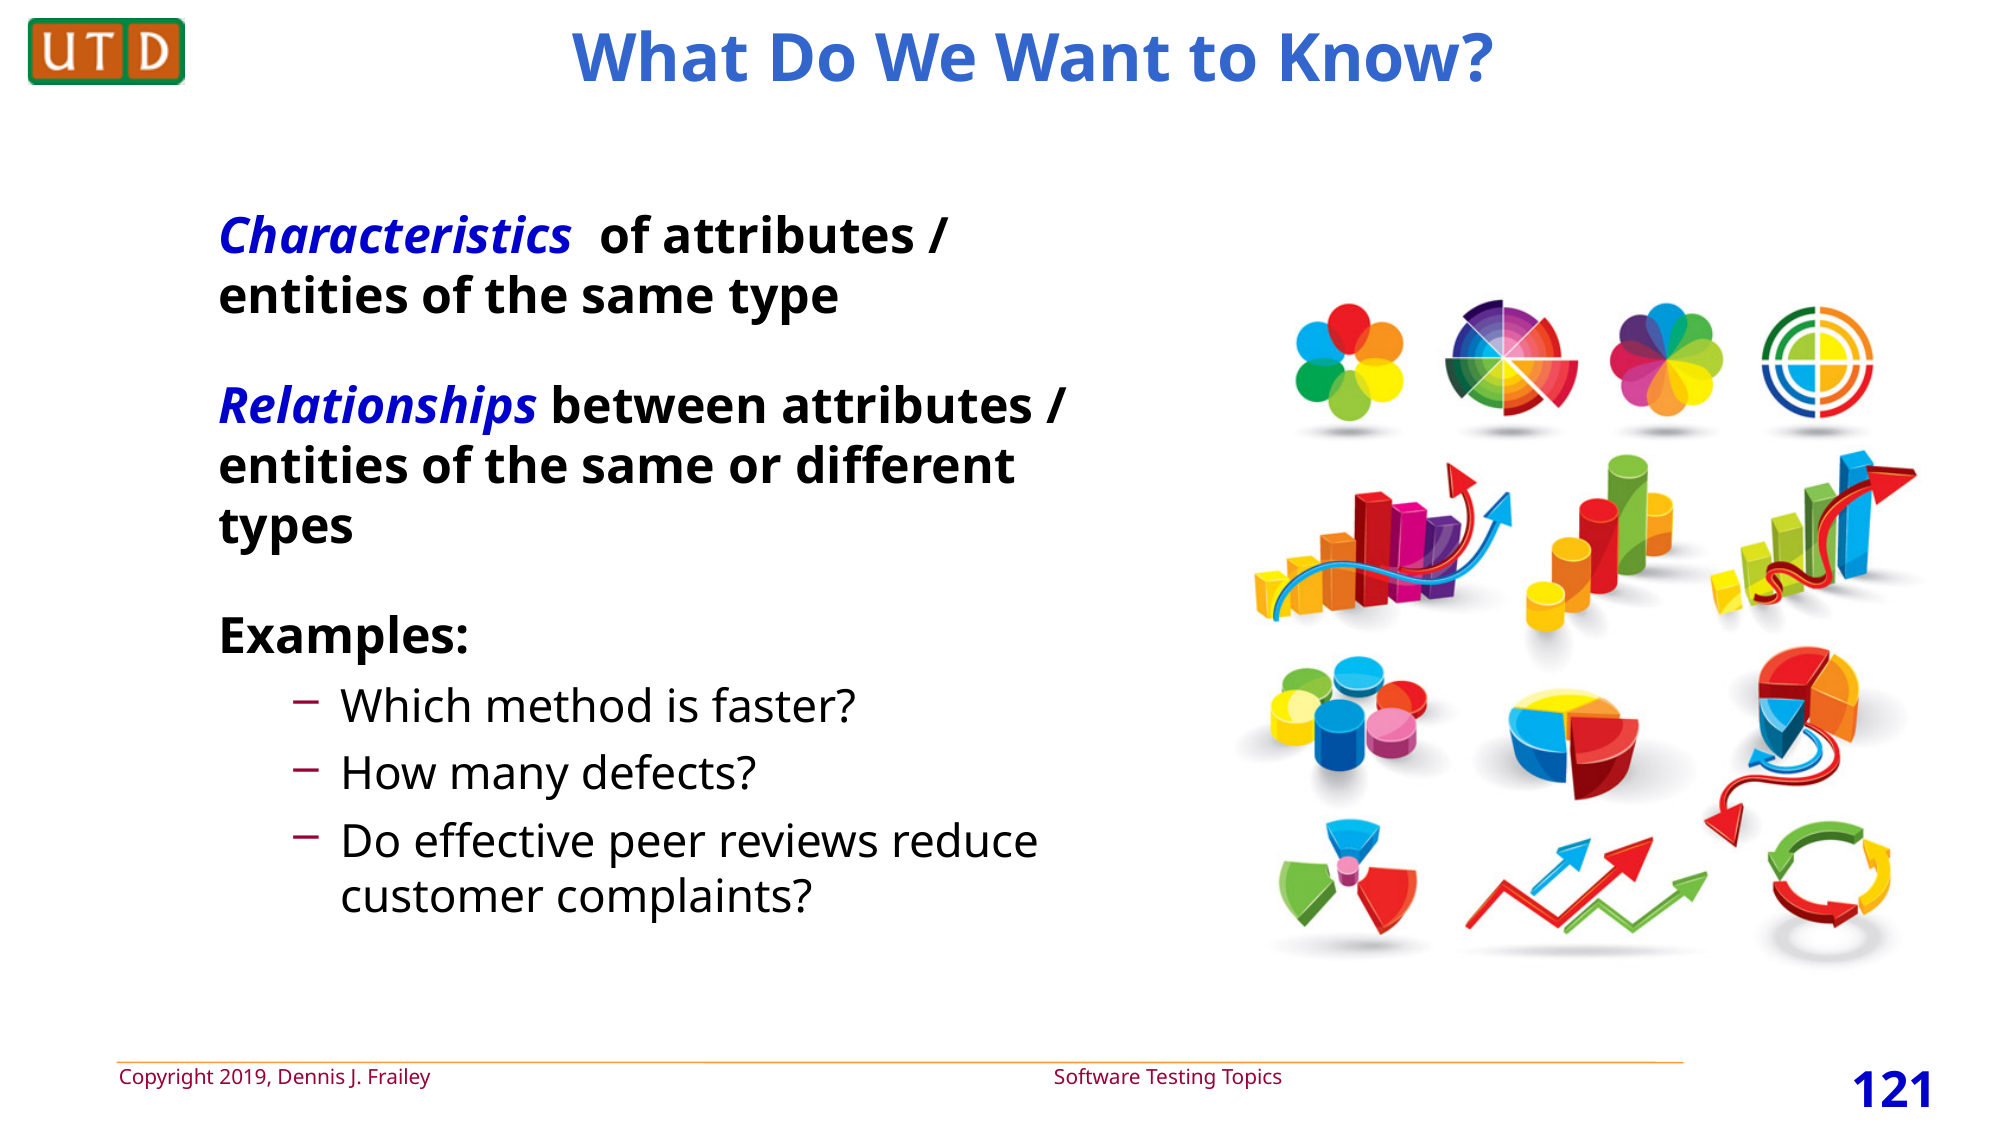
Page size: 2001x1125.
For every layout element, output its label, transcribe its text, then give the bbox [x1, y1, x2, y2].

picture [1228, 273, 1940, 986]
title What Do We Want to Know? [143, 0, 1924, 111]
list Characteristics of attributes / entities of the same type Relationships between attributes / entities of the same or different types Examples: Which method is faster? How many defects? Do effective peer reviews reduce customer complaints? [203, 196, 1151, 1026]
picture [27, 18, 143, 85]
